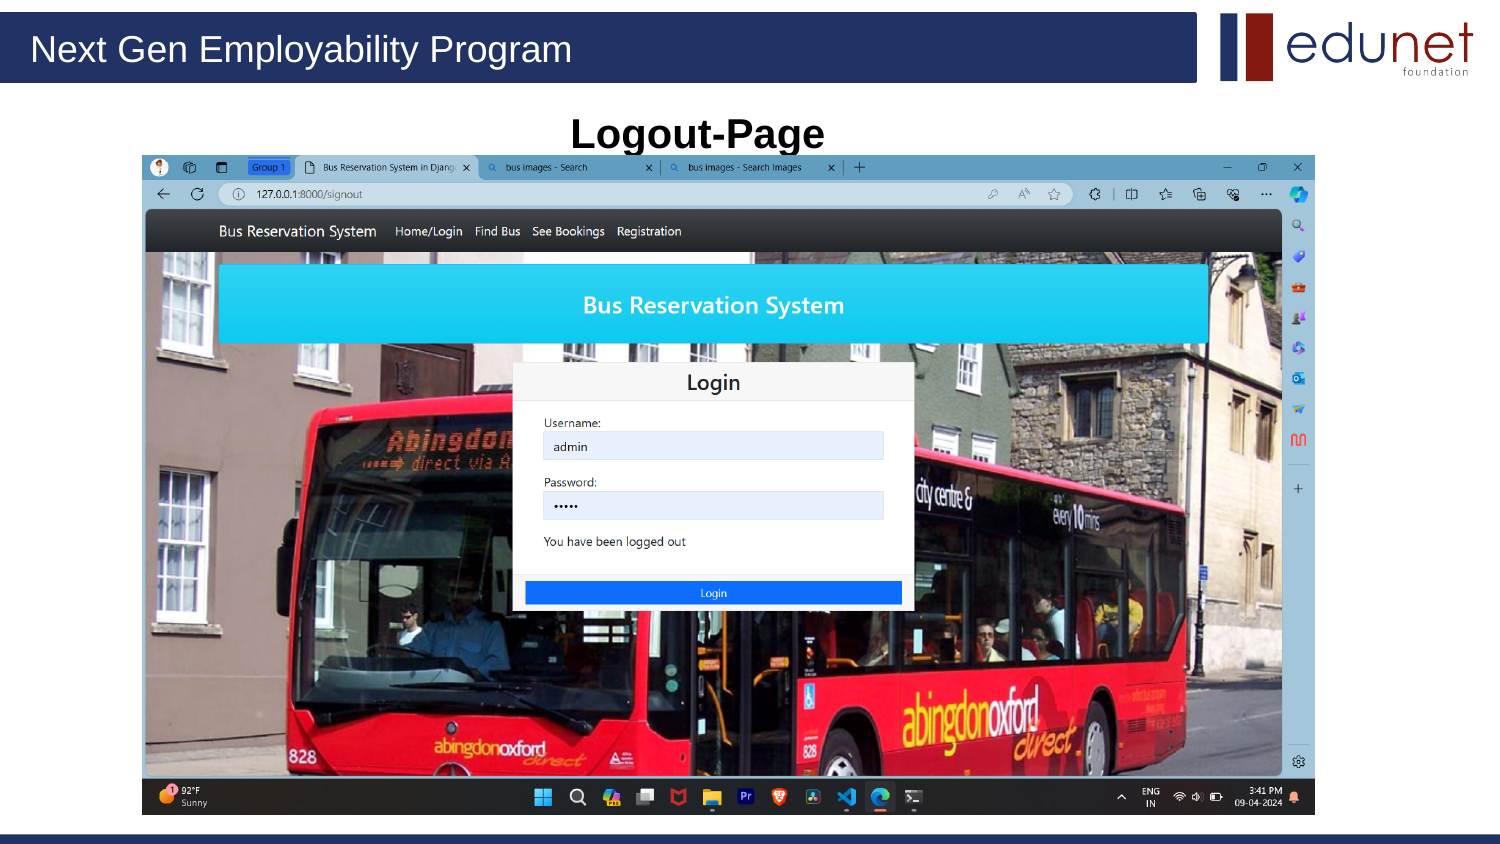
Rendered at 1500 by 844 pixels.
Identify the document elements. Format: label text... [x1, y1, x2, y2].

picture [1279, 14, 1482, 83]
picture [142, 154, 1315, 815]
text_box Logout-Page [322, 99, 1074, 153]
